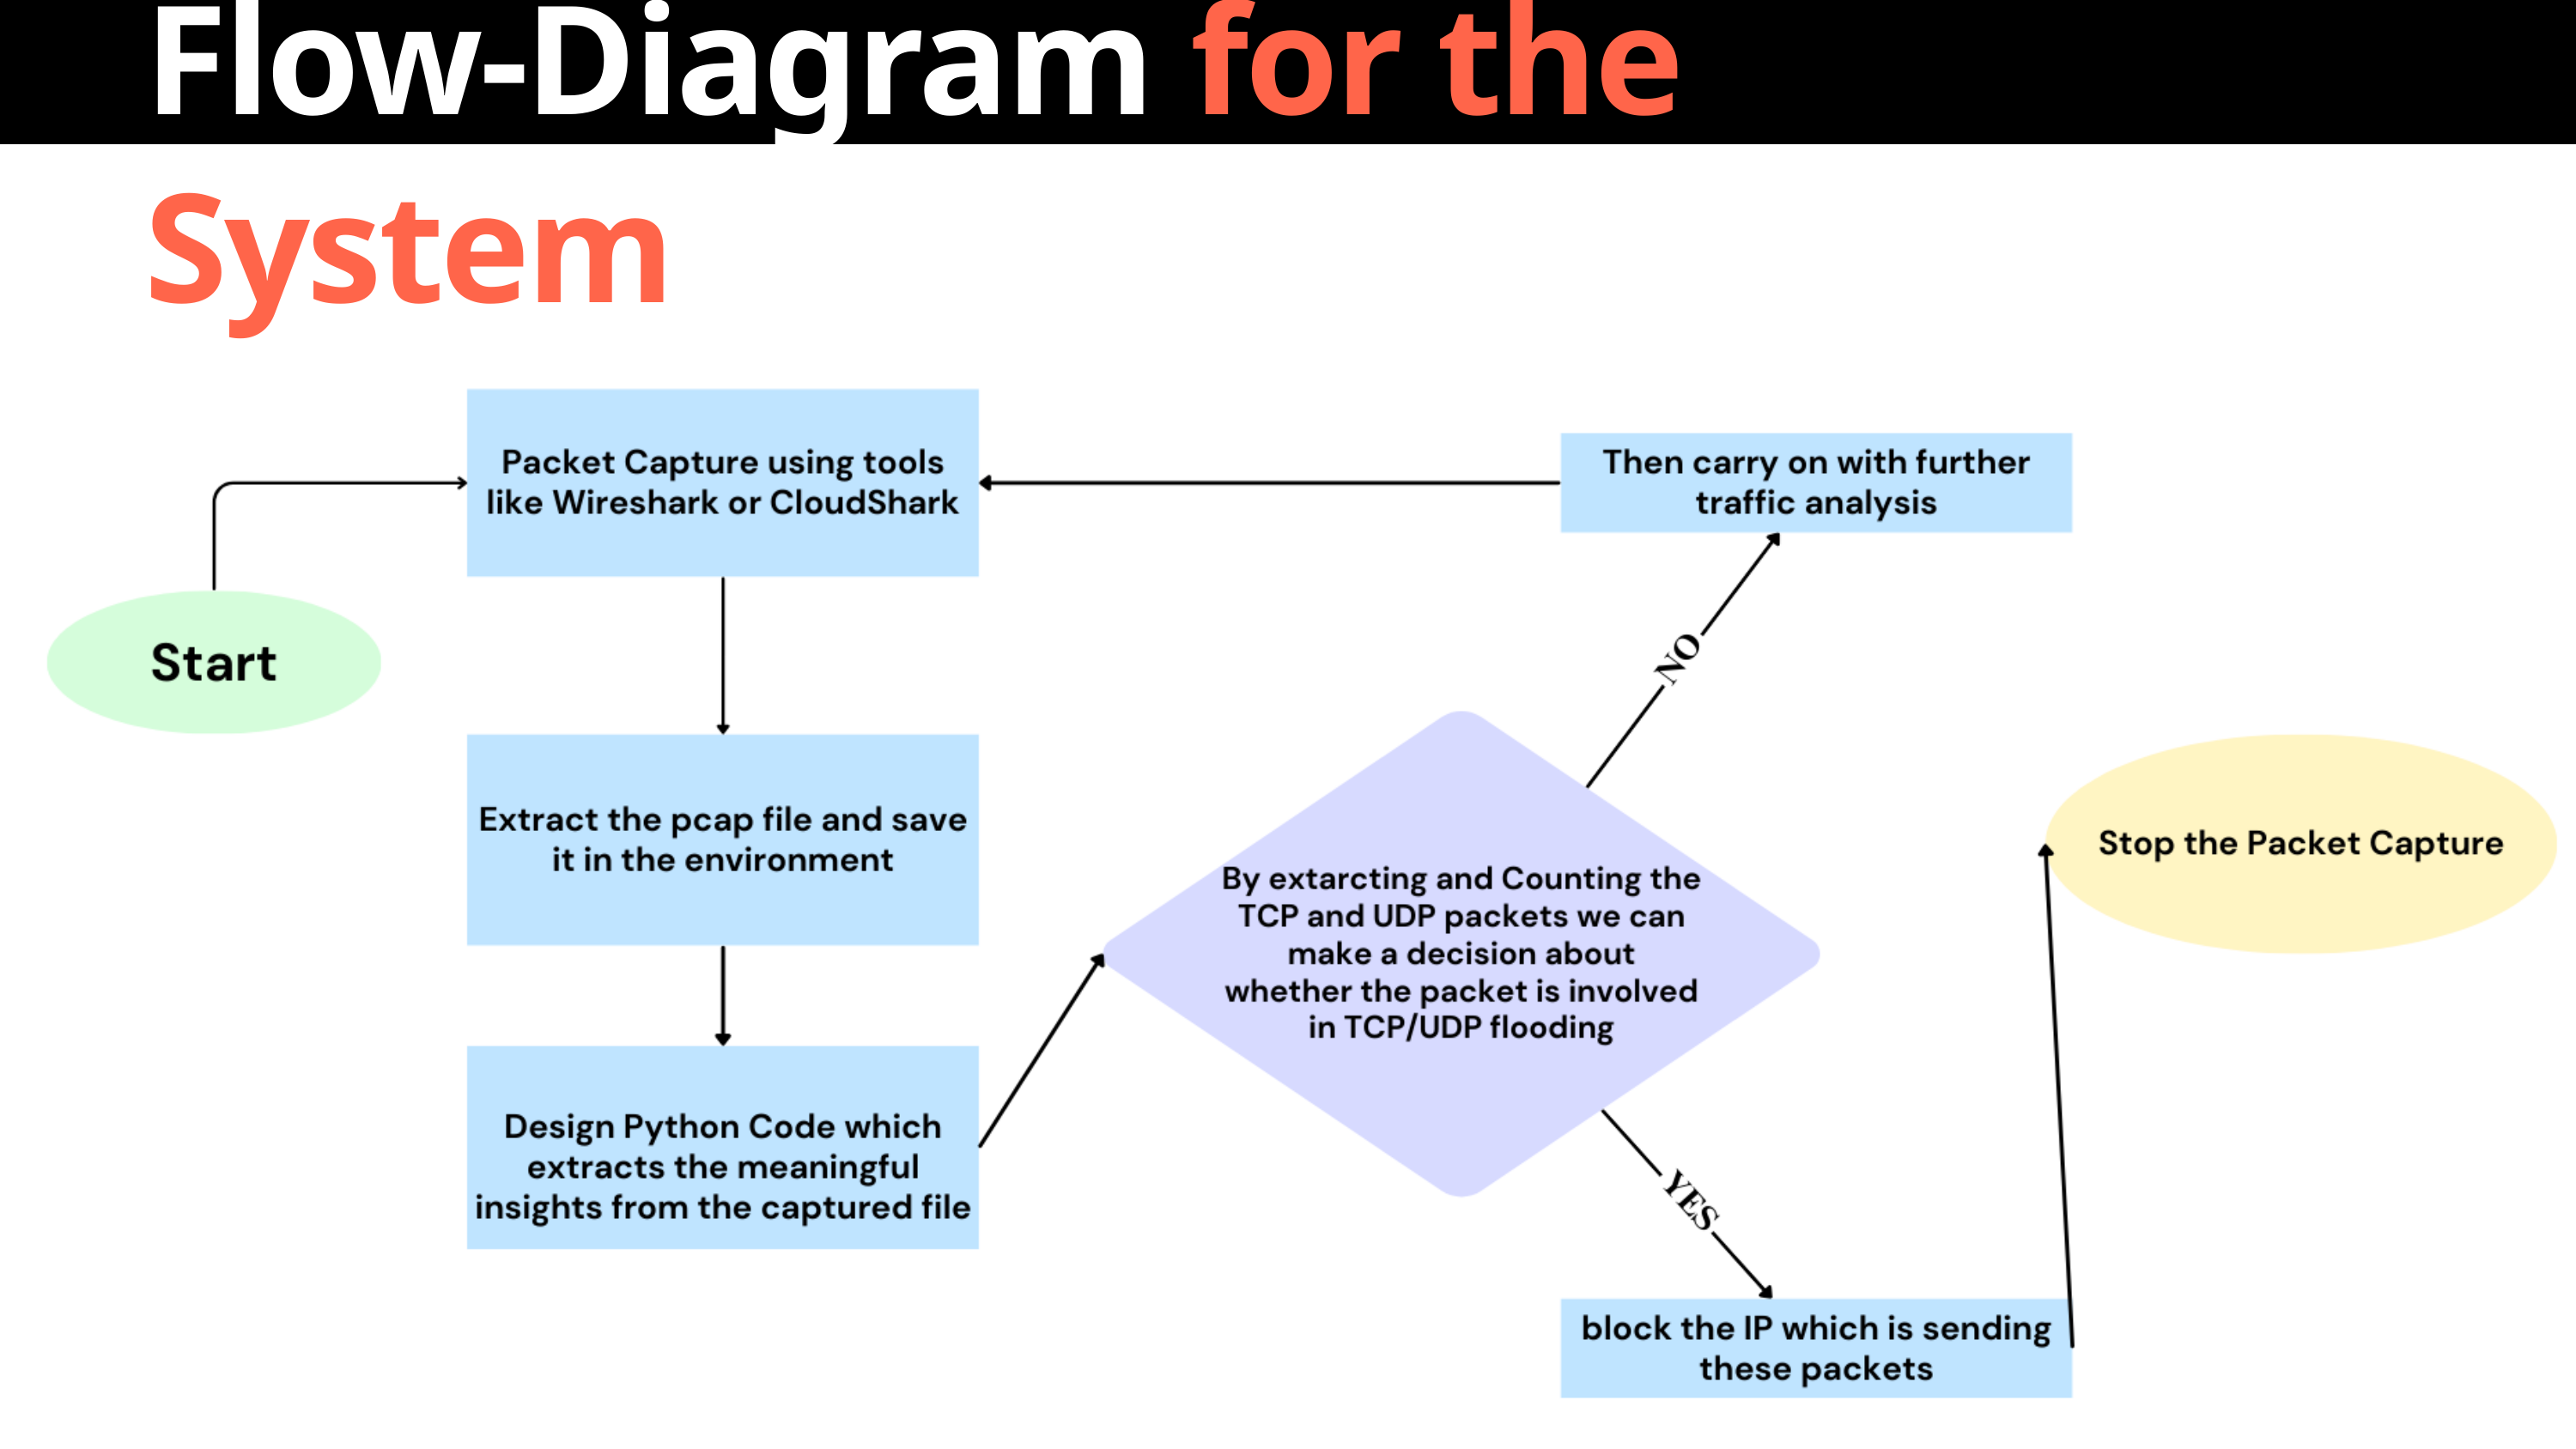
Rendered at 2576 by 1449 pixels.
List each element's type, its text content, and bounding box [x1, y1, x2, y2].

text_box Flow-Diagram for the System [144, 0, 2113, 333]
text_box [0, 144, 2576, 1449]
